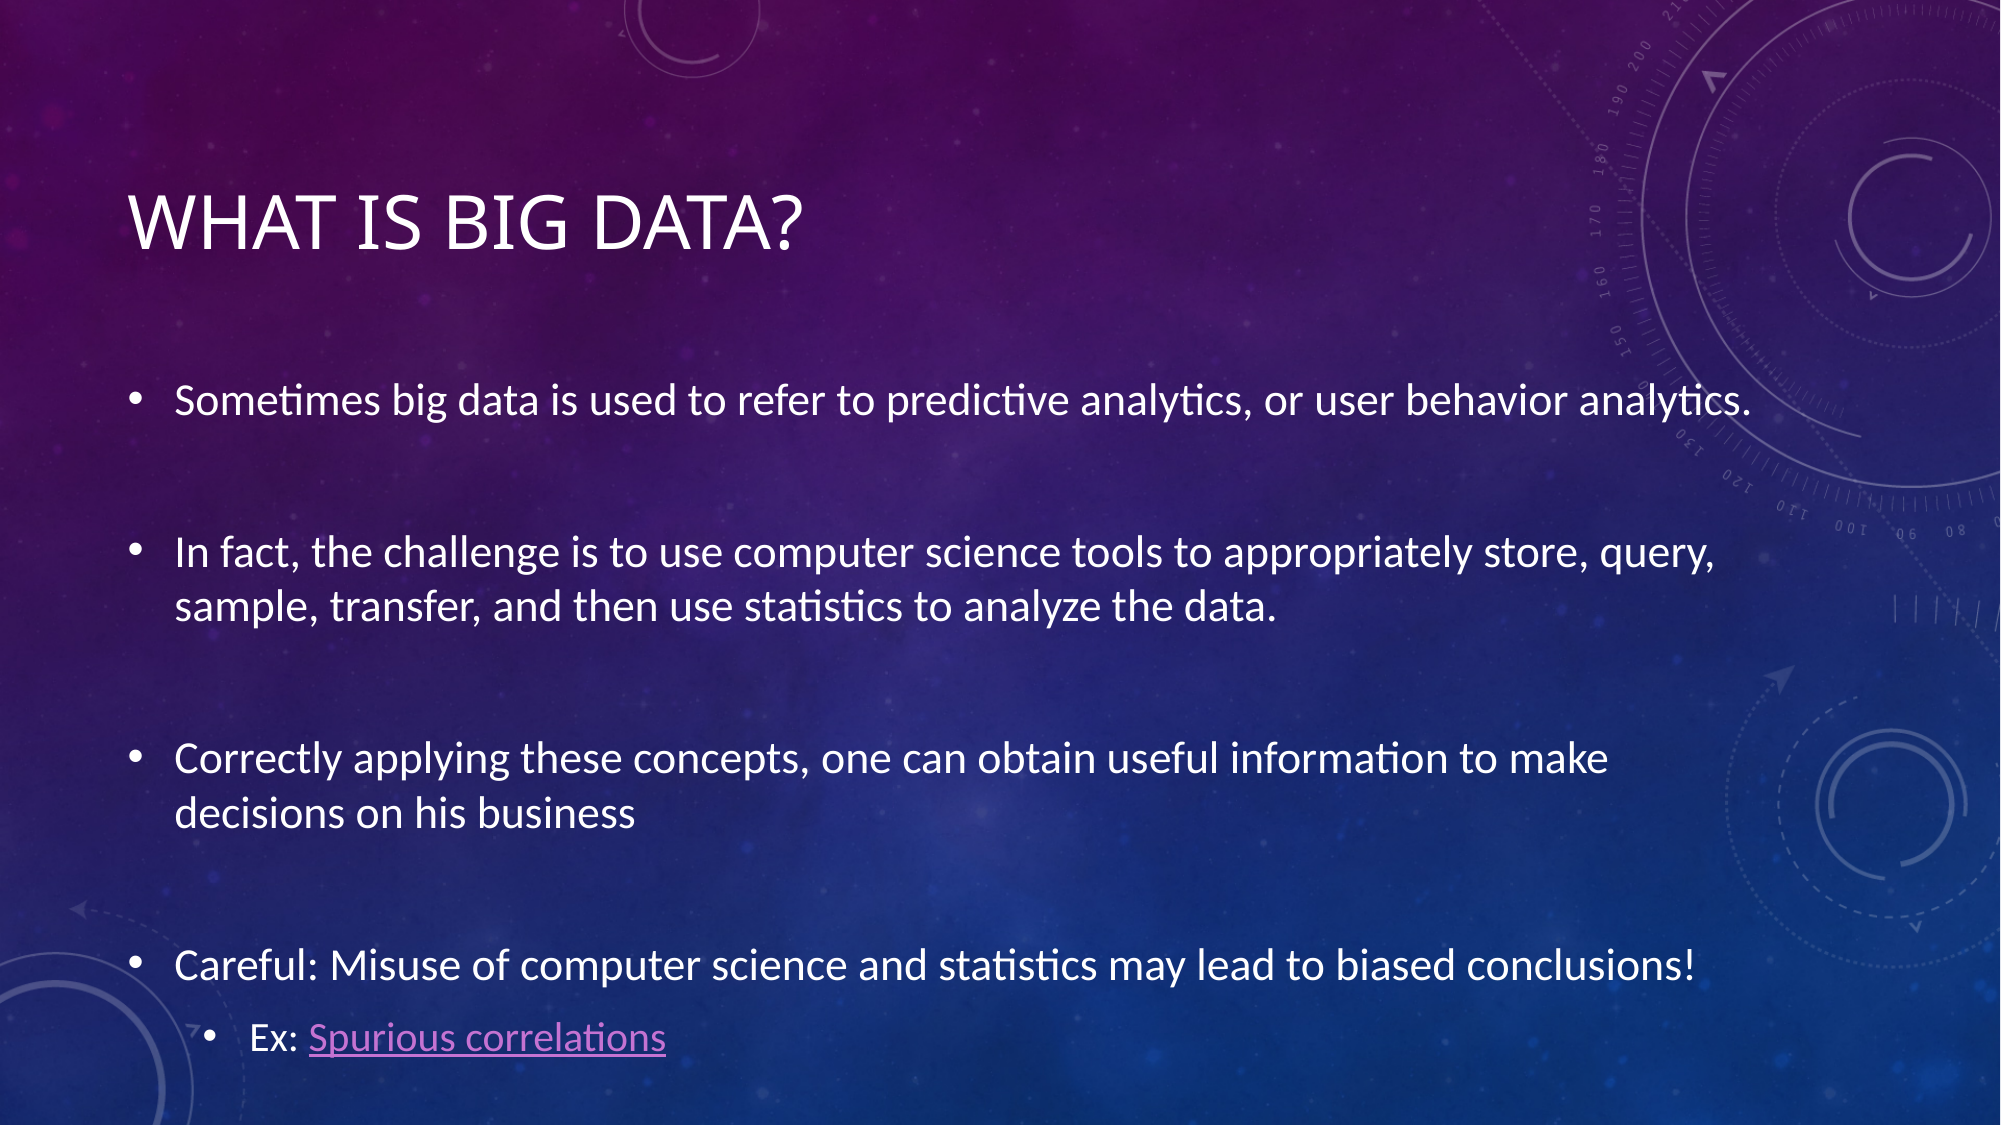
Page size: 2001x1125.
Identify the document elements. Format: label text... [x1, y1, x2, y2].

title What is big data? [112, 99, 1775, 339]
picture [0, 0, 2001, 1125]
list Sometimes big data is used to refer to predictive analytics, or user behavior analytics. In fact, the challenge is to use computer science tools to appropriately store, query, sample, transfer, and then use statistics to analyze the data. Correctly applying these concepts, one can obtain useful information to make decisions on his business Careful: Misuse of computer science and statistics may lead to biased conclusions! Ex: Spurious correlations [112, 351, 1775, 1079]
